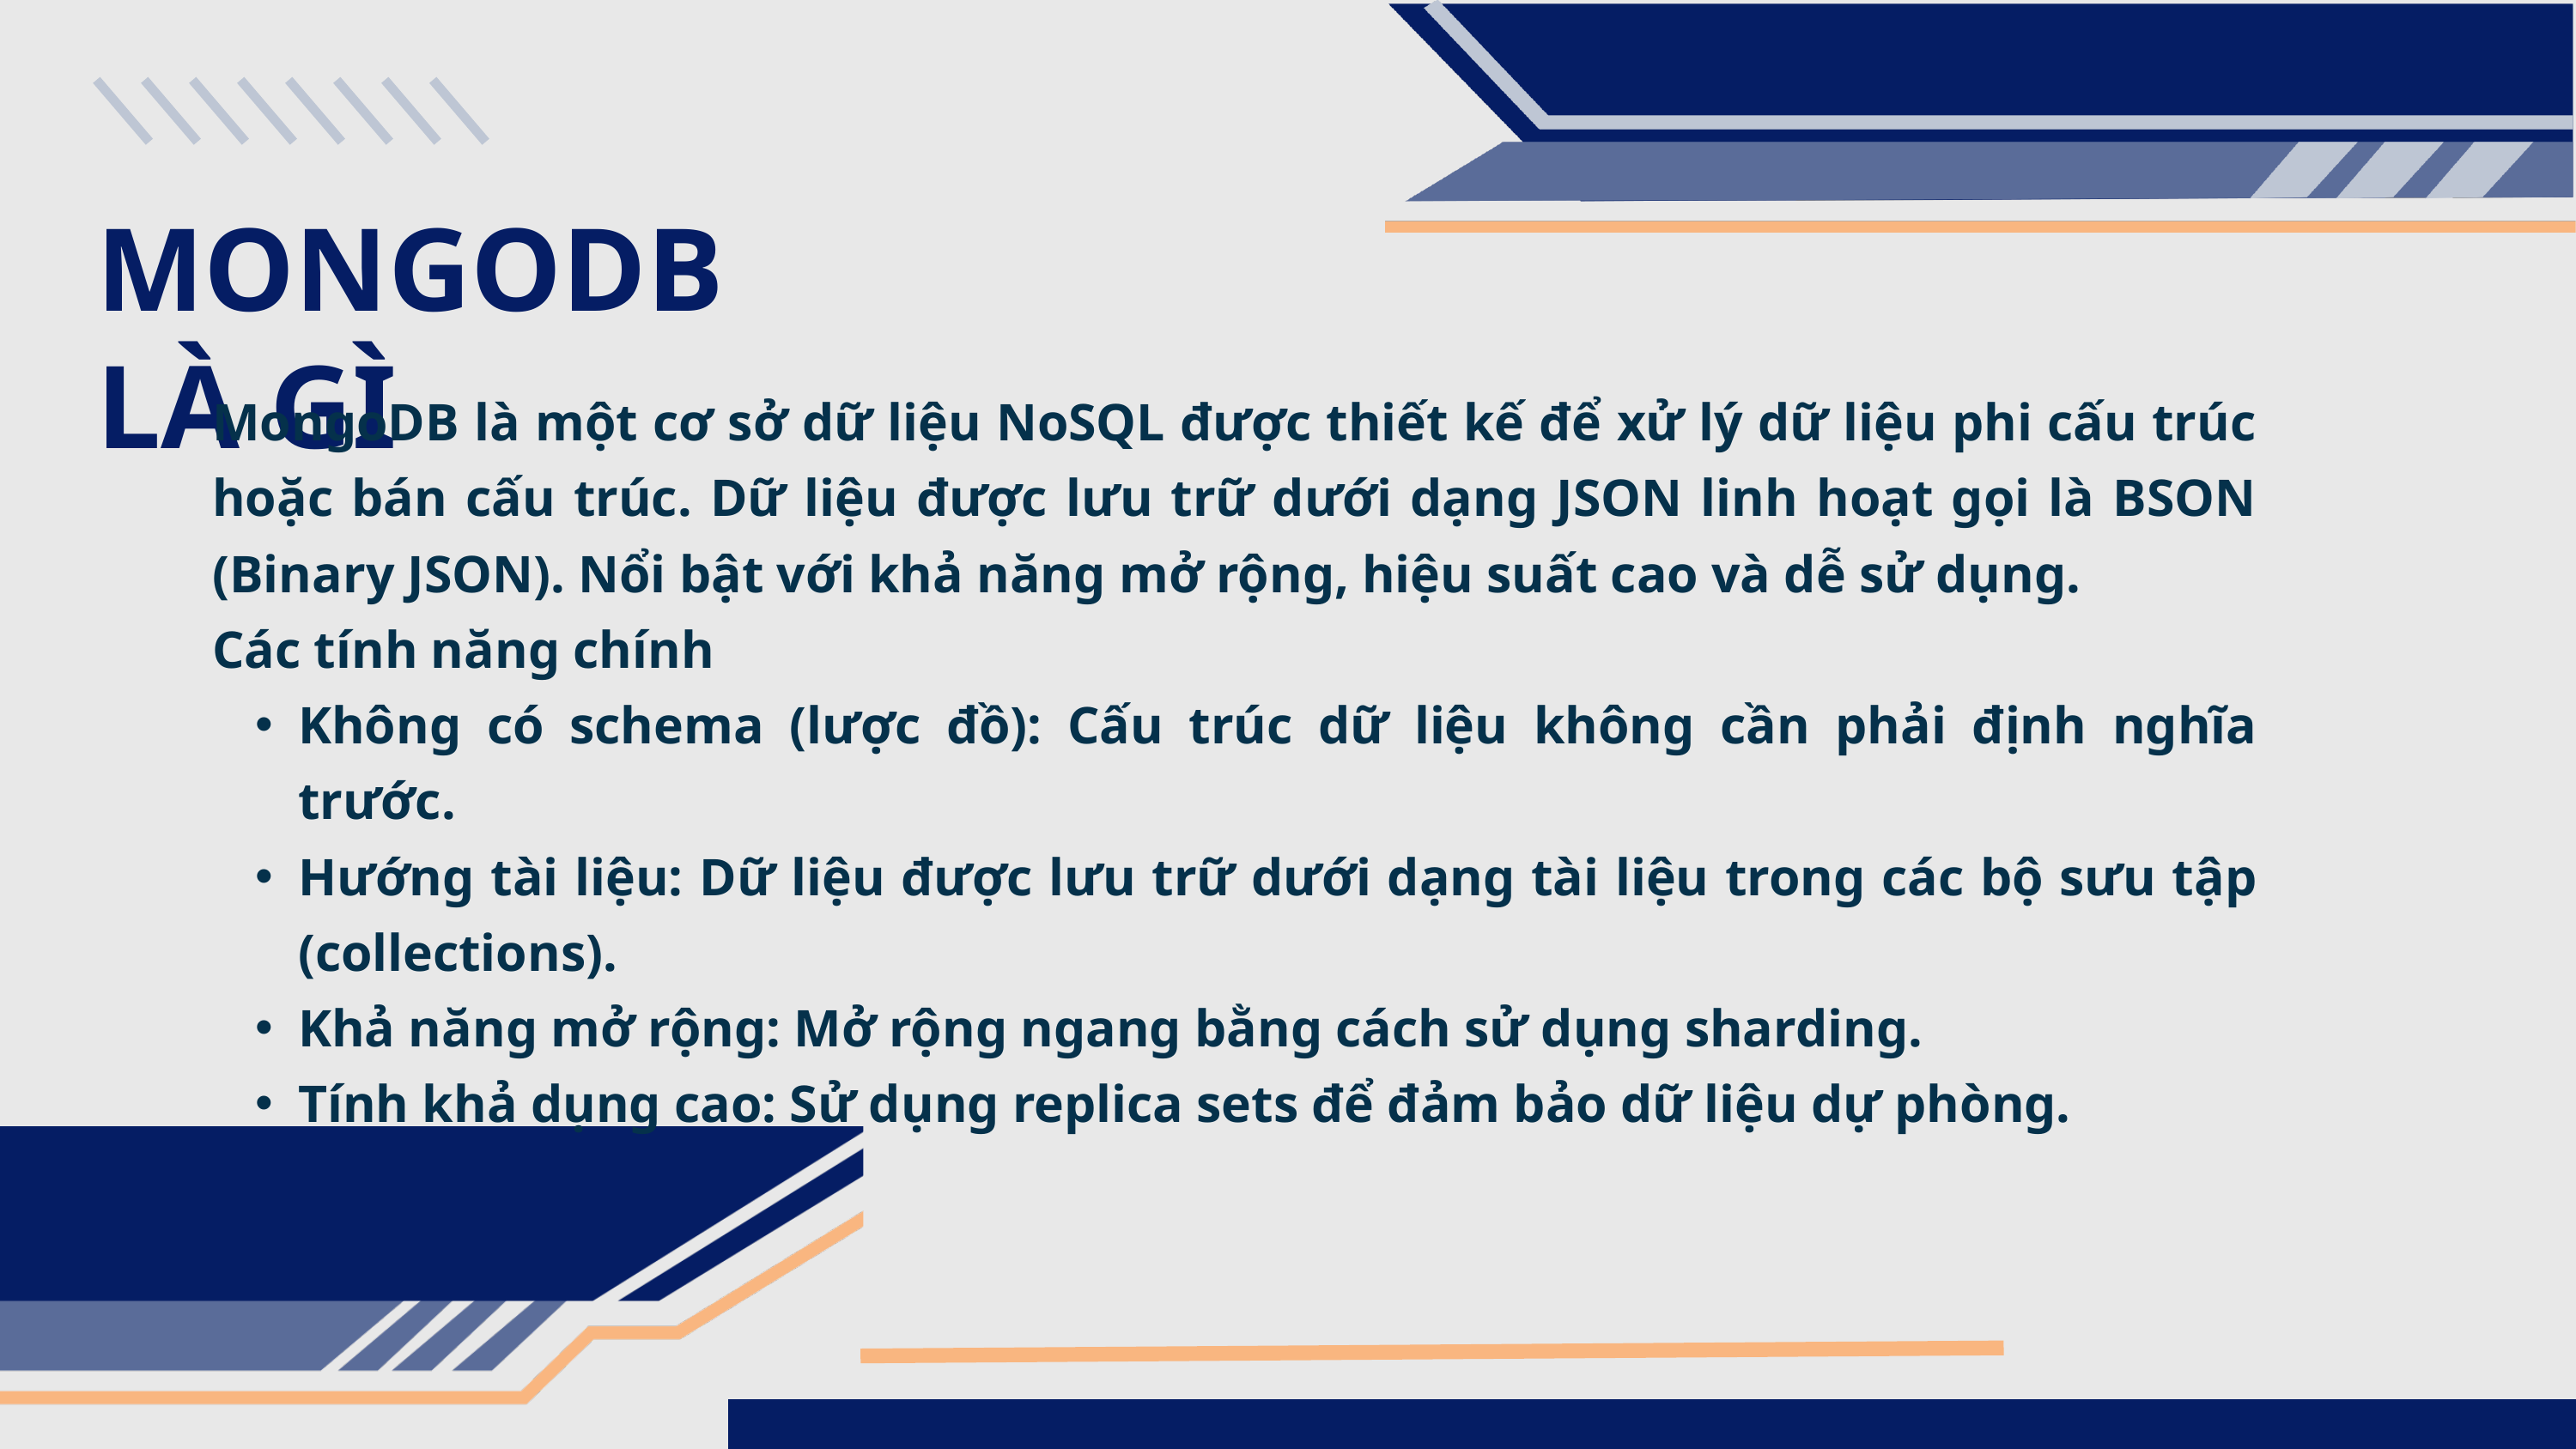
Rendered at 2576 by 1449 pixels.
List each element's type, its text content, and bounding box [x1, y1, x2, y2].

text_box MONGODB LÀ GÌ [96, 197, 864, 472]
text_box MongoDB là một cơ sở dữ liệu NoSQL được thiết kế để xử lý dữ liệu phi cấu trúc hoặc bán cấu trúc. Dữ liệu được lưu trữ dưới dạng JSON linh hoạt gọi là BSON (Binary JSON). Nổi bật với khả năng mở rộng, hiệu suất cao và dễ sử dụng. Các tính năng chính Không có schema (lược đồ): Cấu trúc dữ liệu không cần phải định nghĩa trước. Hướng tài liệu: Dữ liệu được lưu trữ dưới dạng tài liệu trong các bộ sưu tập (collections). Khả năng mở rộng: Mở rộng ngang bằng cách sử dụng sharding. Tính khả dụng cao: Sử dụng replica sets để đảm bảo dữ liệu dự phòng. [212, 375, 2259, 1216]
text_box [0, 1126, 864, 1449]
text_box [727, 1399, 2576, 1449]
text_box [1385, 0, 2576, 233]
